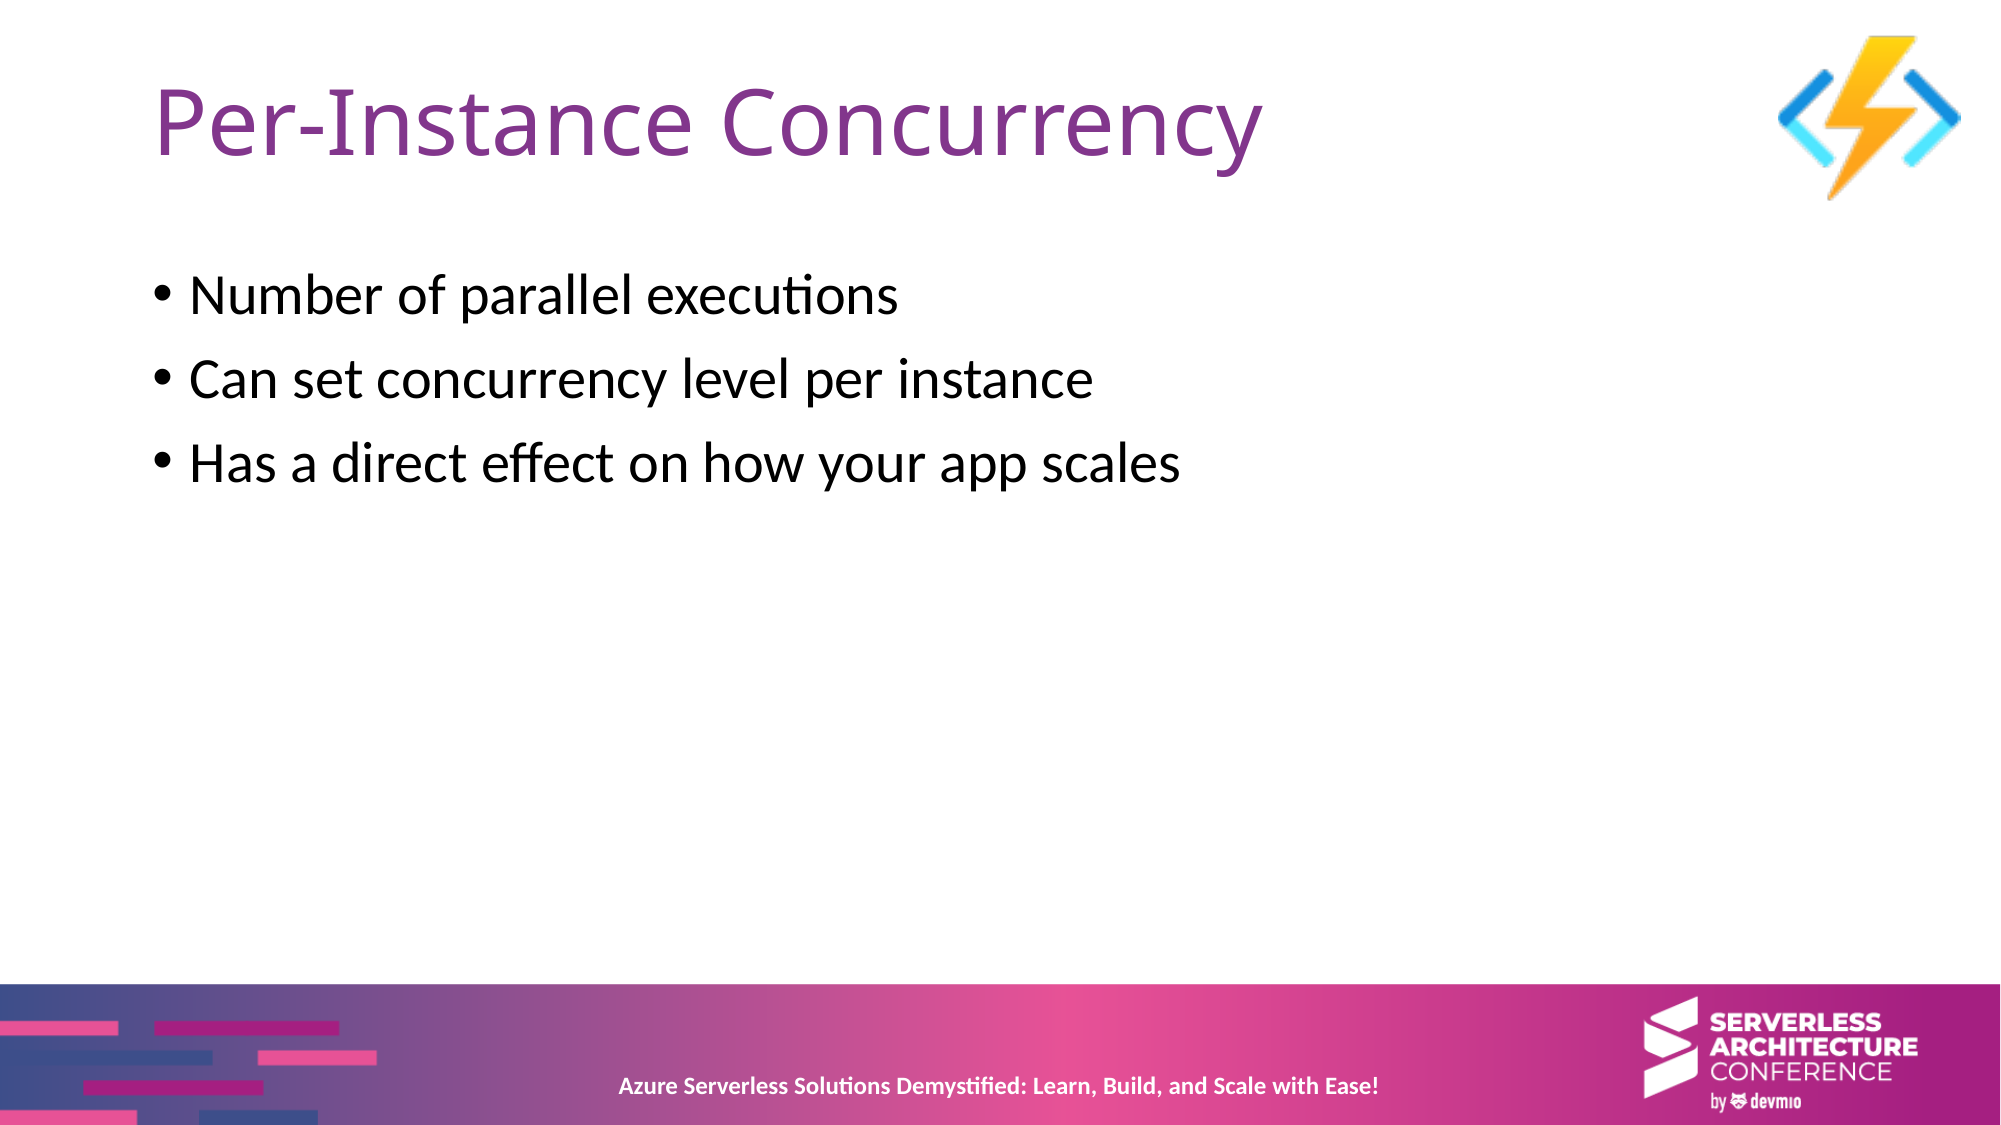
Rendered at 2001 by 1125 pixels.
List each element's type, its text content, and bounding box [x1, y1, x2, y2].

list Number of parallel executions Can set concurrency level per instance Has a direct effect on how your app scales [137, 256, 1863, 971]
picture [0, 0, 2001, 1125]
title Per-Instance Concurrency [137, 17, 1863, 235]
